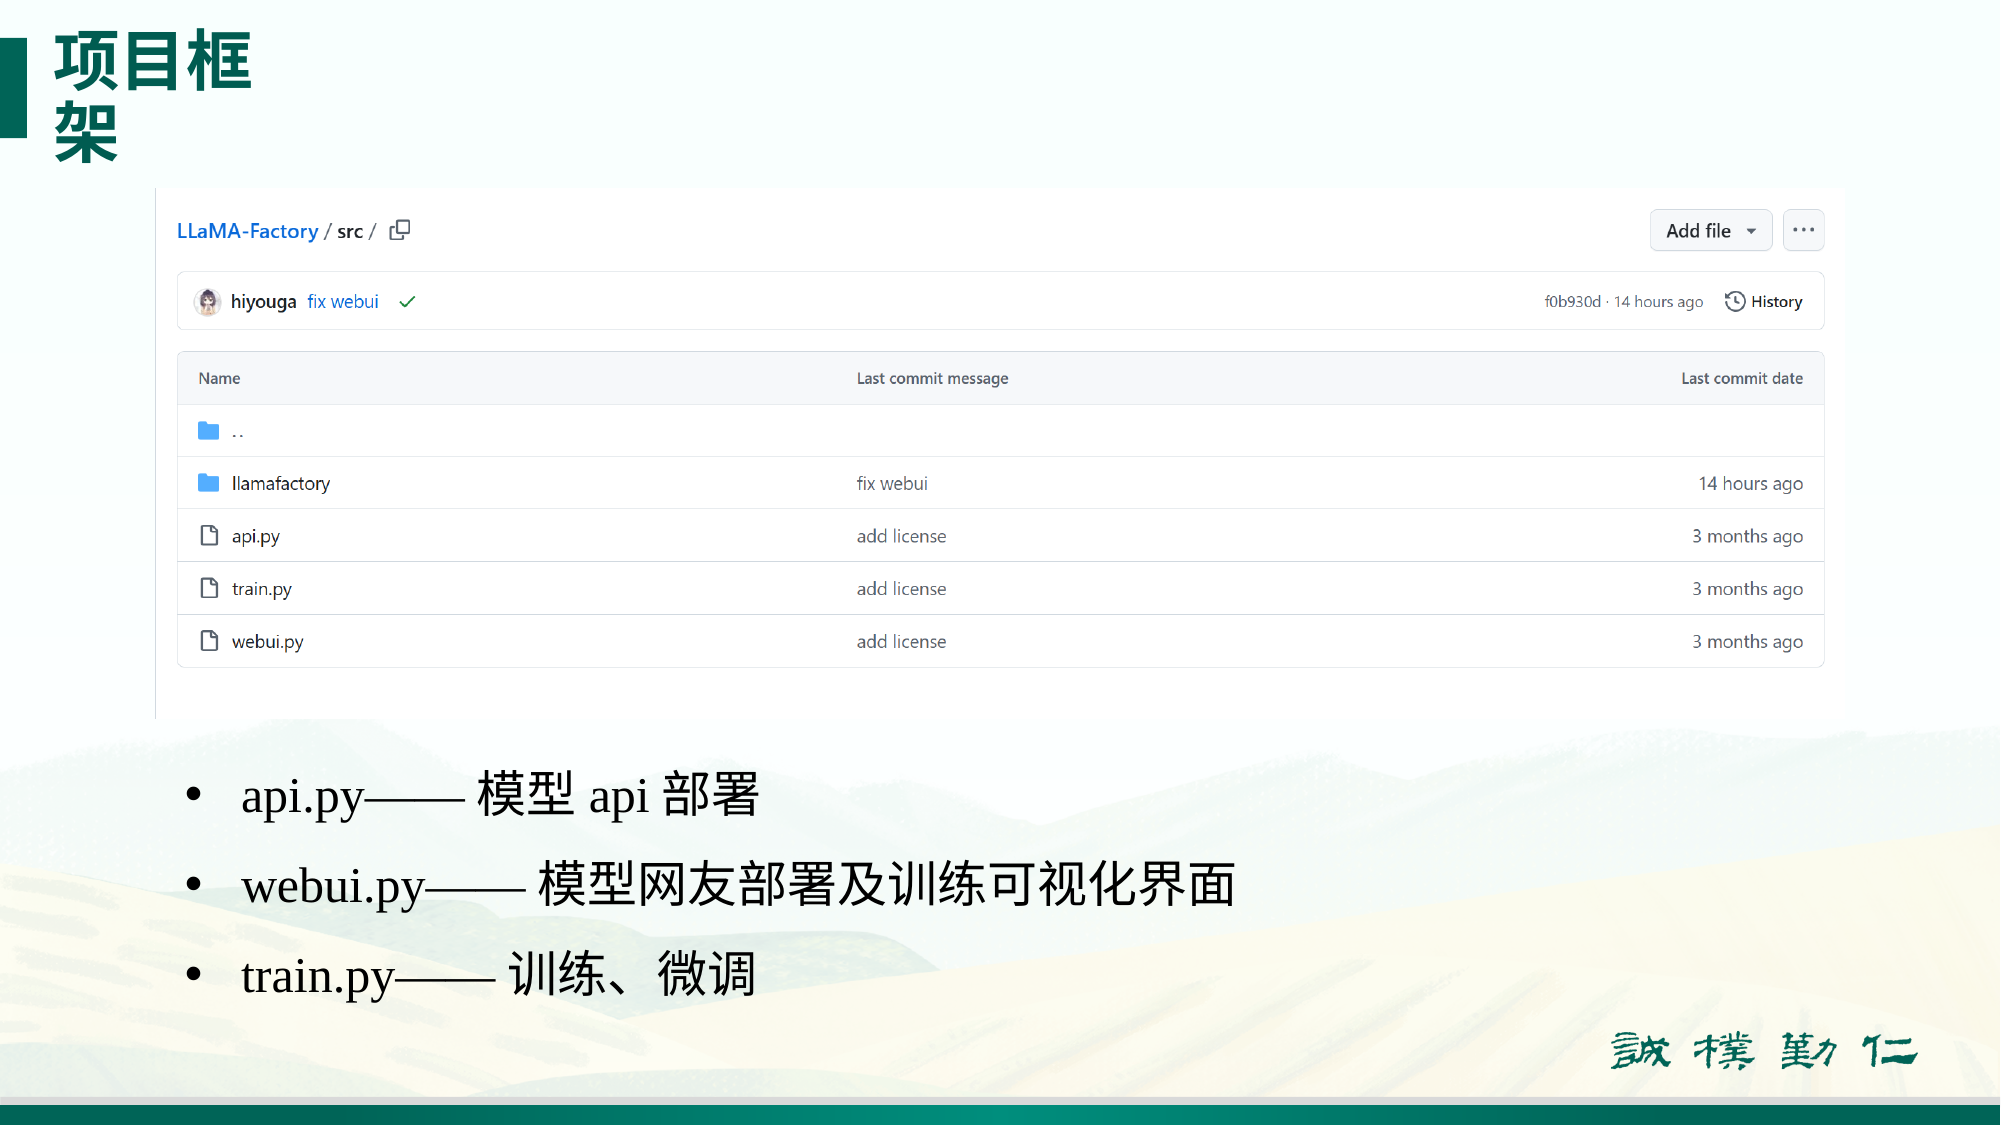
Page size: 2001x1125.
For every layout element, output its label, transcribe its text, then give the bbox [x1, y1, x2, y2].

list api.py——模型api部署 webui.py——模型网友部署及训练可视化界面 train.py——训练、微调 [137, 725, 1863, 1049]
picture [1611, 1017, 1918, 1084]
picture [155, 188, 1845, 719]
title 项目框架 [38, 55, 335, 144]
